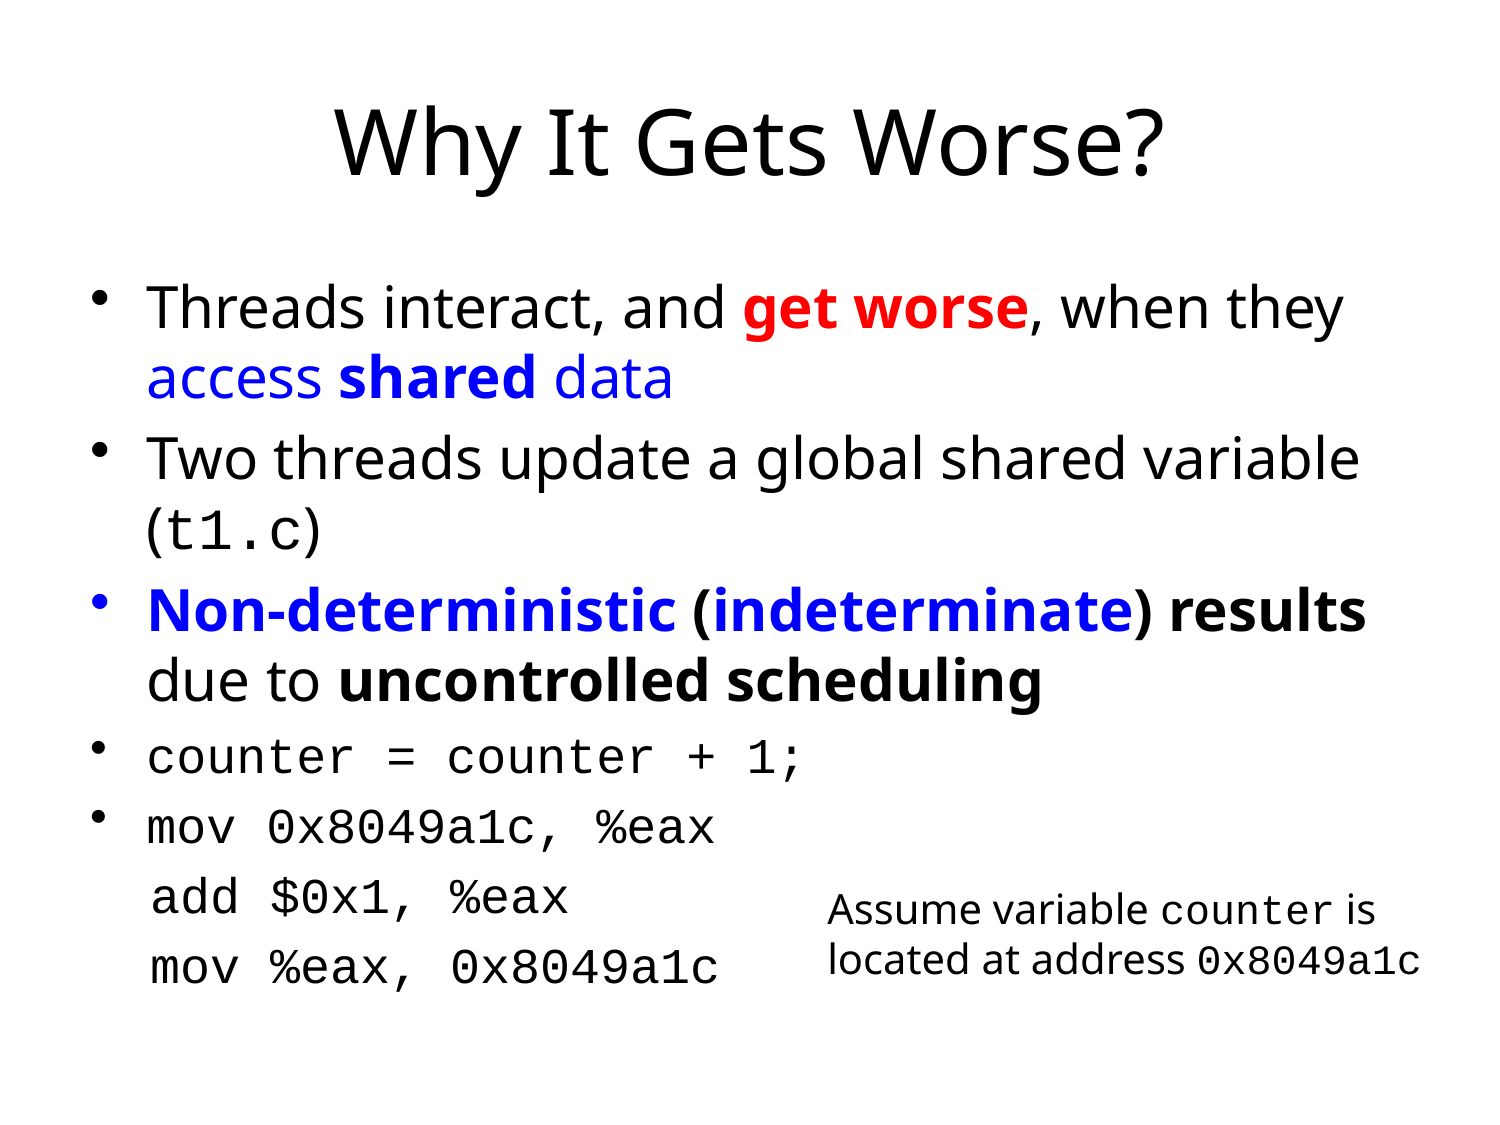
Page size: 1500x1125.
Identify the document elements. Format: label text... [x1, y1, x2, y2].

list Threads interact, and get worse, when they access shared data Two threads update a global shared variable (t1.c) Non-deterministic (indeterminate) results due to uncontrolled scheduling counter = counter + 1; mov 0x8049a1c, %eax add $0x1, %eax mov %eax, 0x8049a1c [75, 262, 1425, 1005]
text_box Assume variable counter is located at address 0x8049a1c [812, 875, 1463, 1041]
title Why It Gets Worse? [75, 45, 1425, 233]
